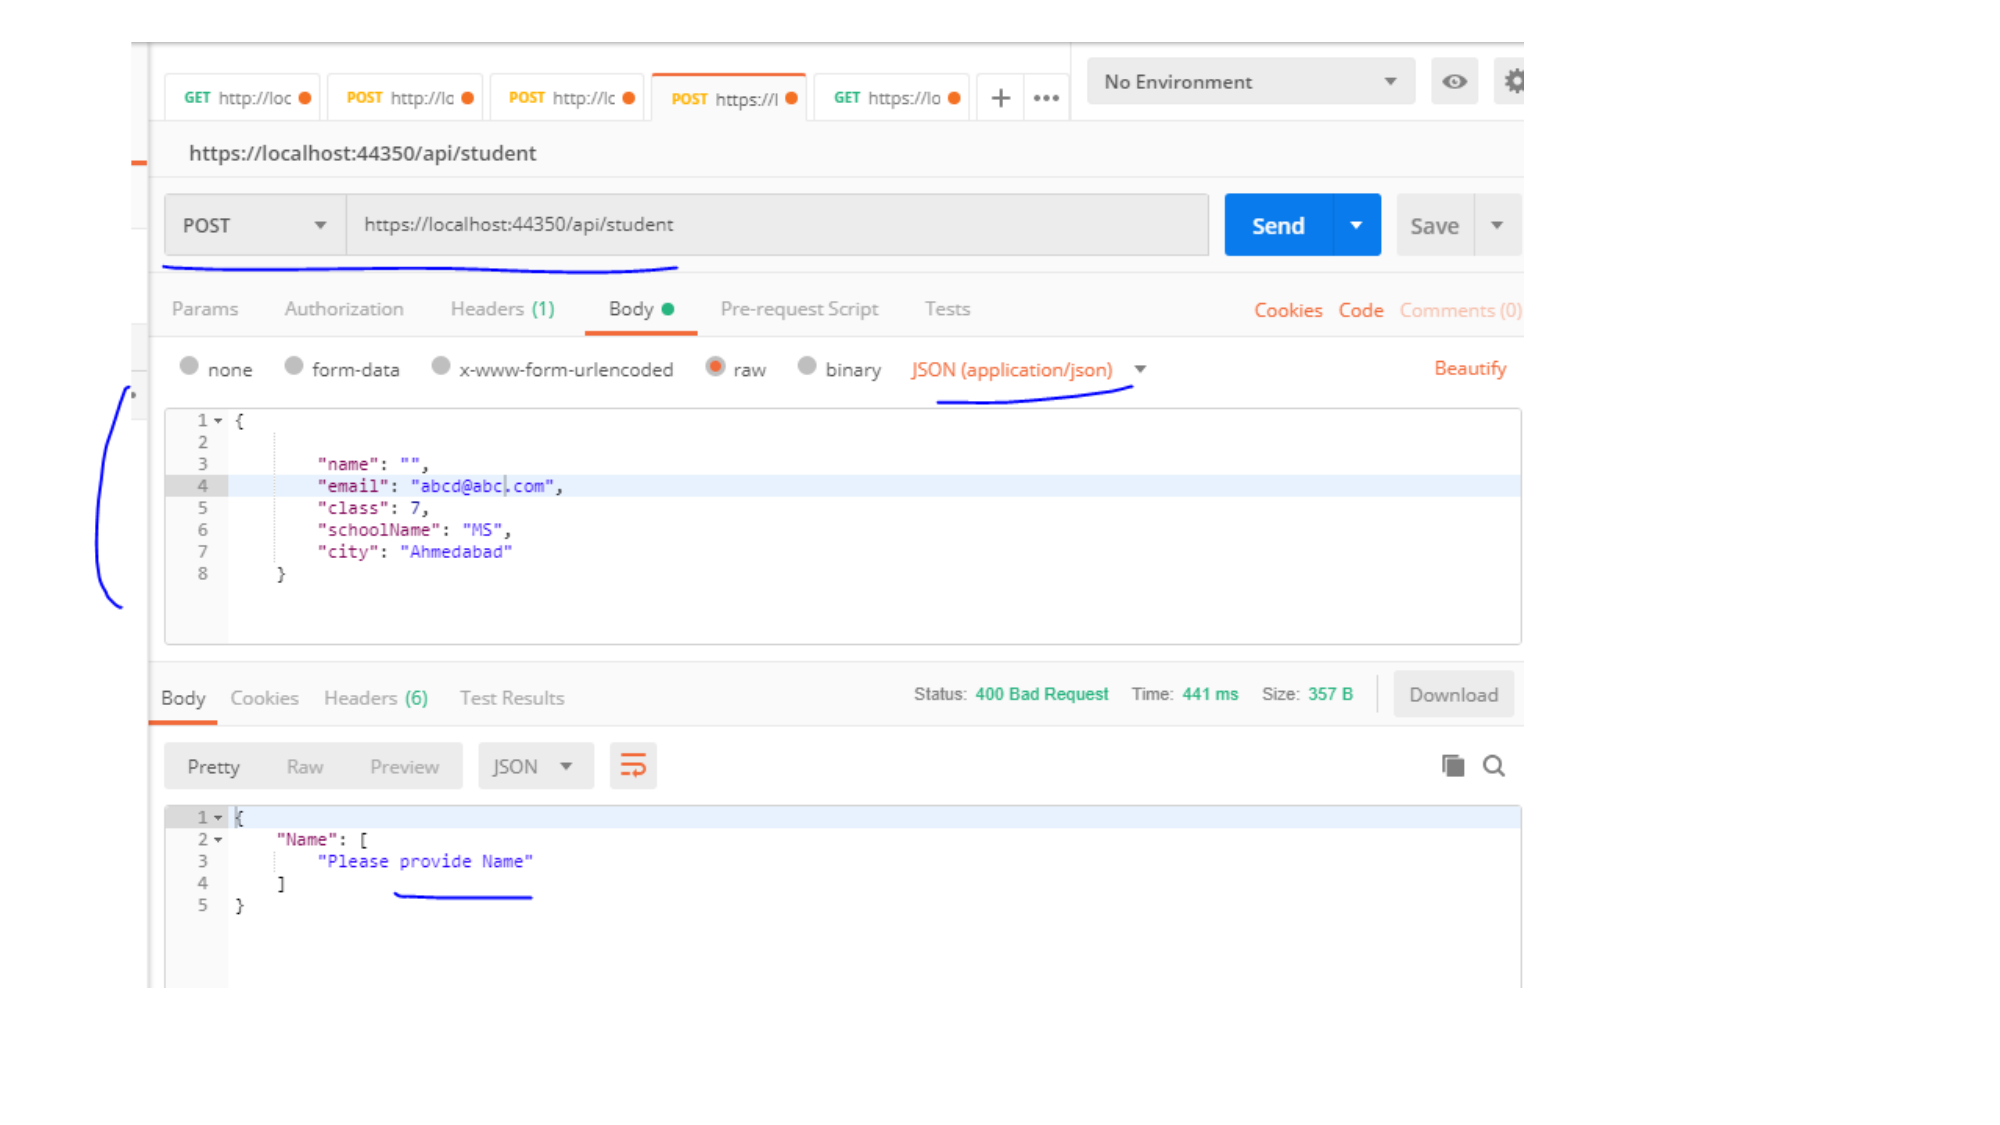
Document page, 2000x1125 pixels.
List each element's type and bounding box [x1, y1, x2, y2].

picture [94, 42, 1524, 989]
